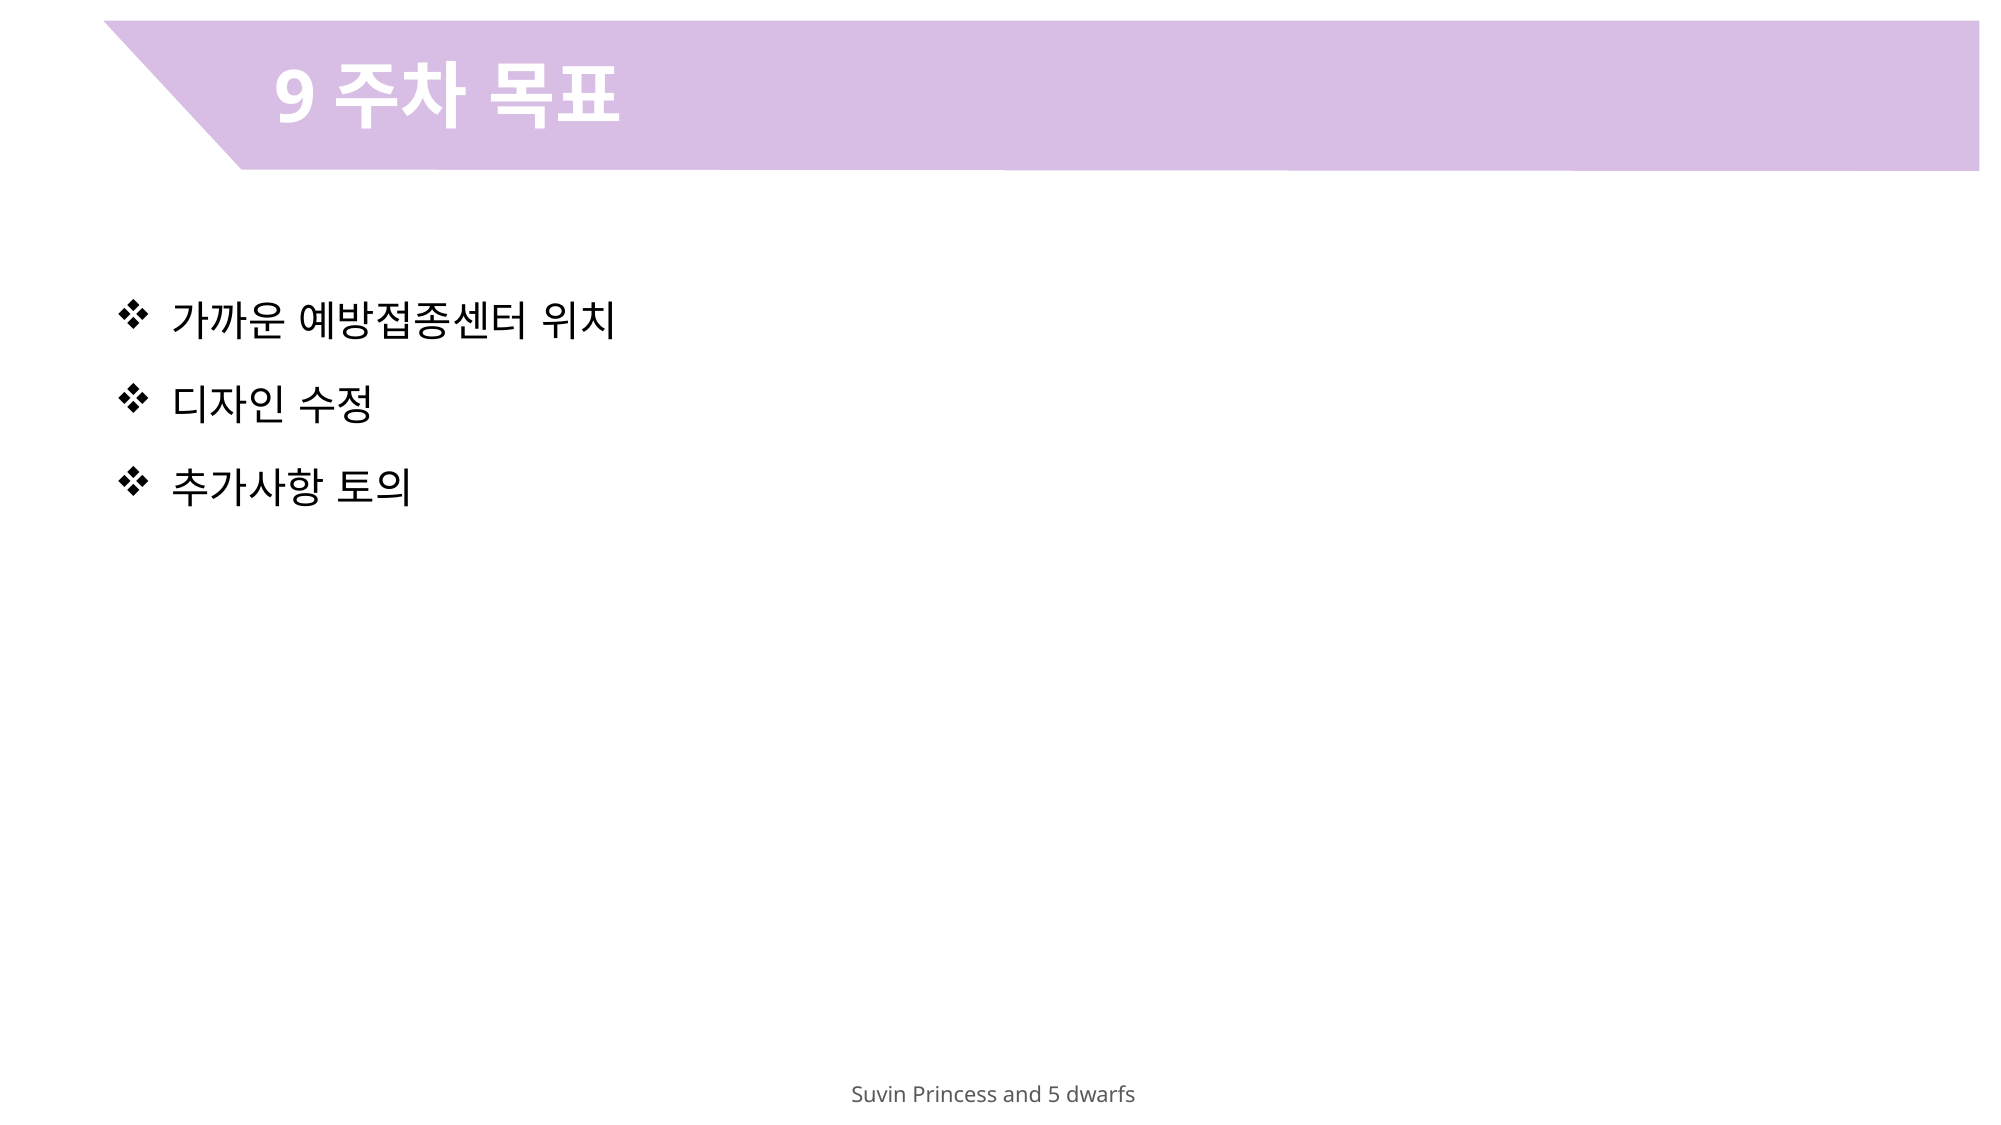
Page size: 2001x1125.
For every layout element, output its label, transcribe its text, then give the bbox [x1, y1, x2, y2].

list 가까운 예방접종센터 위치 디자인 수정 추가사항 토의 [99, 262, 1900, 1005]
text_box 9주차 목표 [259, 42, 638, 145]
text_box Suvin Princess and 5 dwarfs [836, 1068, 1151, 1115]
